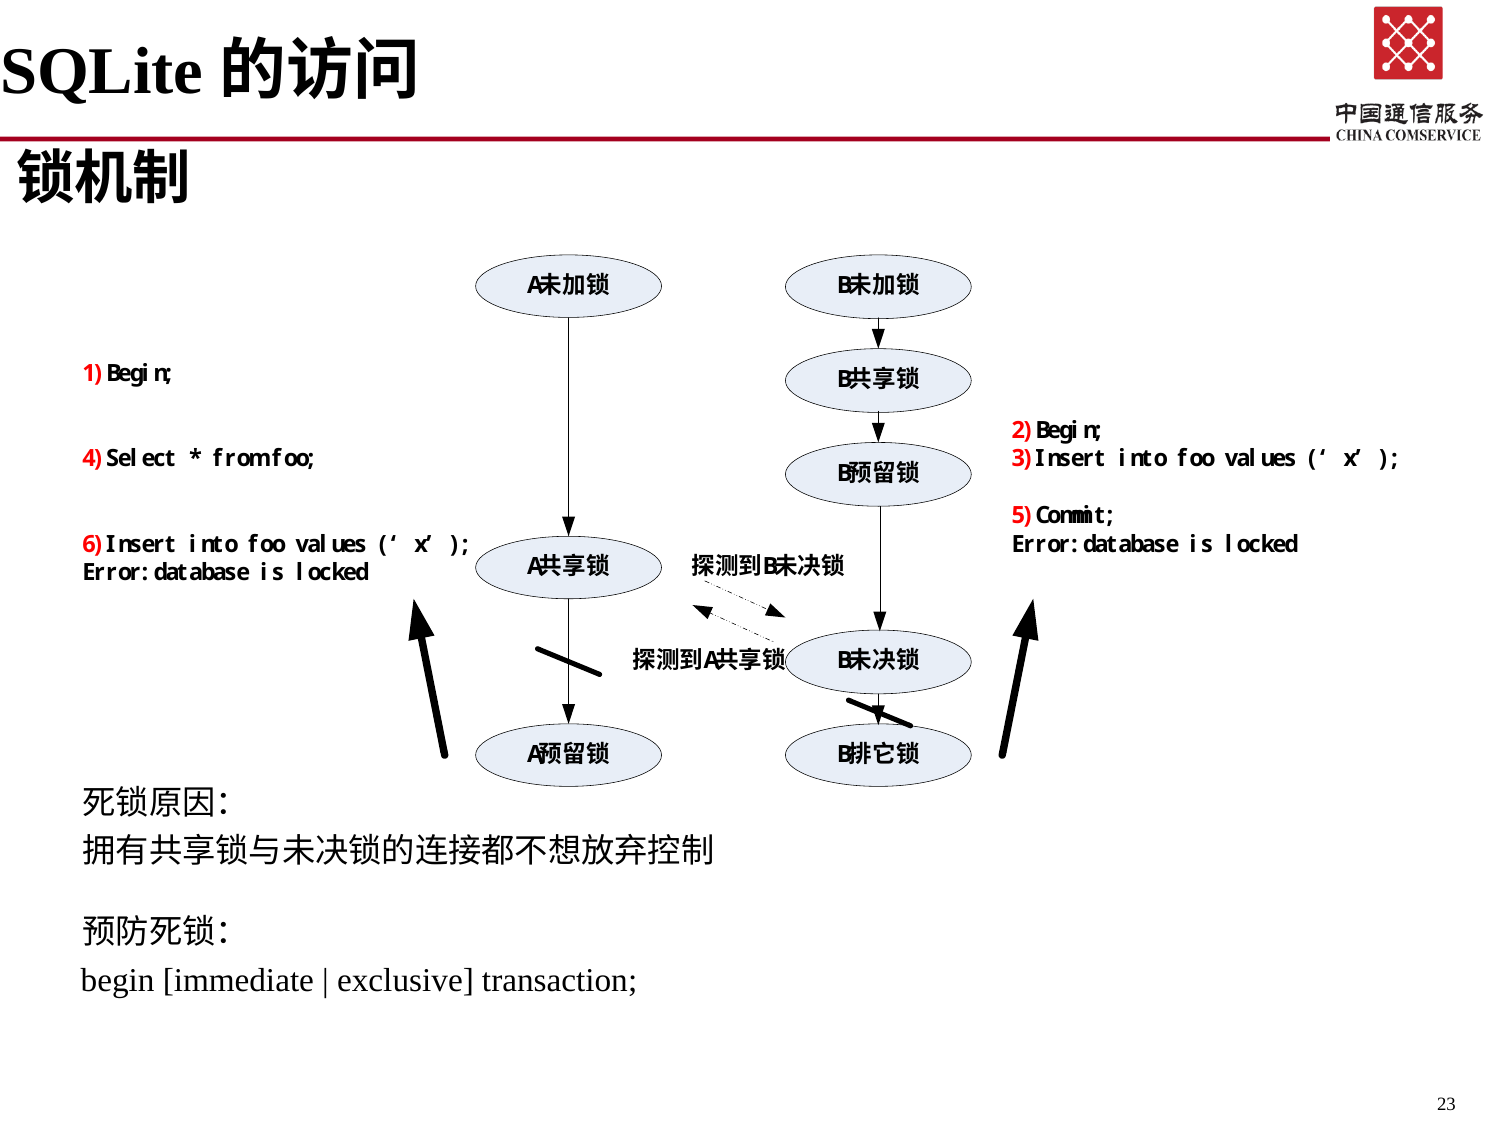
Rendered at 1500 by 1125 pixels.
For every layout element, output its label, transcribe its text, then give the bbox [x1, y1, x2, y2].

text_box SQLite的访问 [0, 0, 1500, 141]
text_box 死锁原因： 拥有共享锁与未决锁的连接都不想放弃控制 [0, 773, 1500, 877]
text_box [70, 210, 1432, 821]
text_box 锁机制 [1, 140, 206, 219]
picture [1332, 141, 1486, 145]
text_box 预防死锁： begin [immediate | exclusive] transaction; [0, 902, 1500, 1006]
